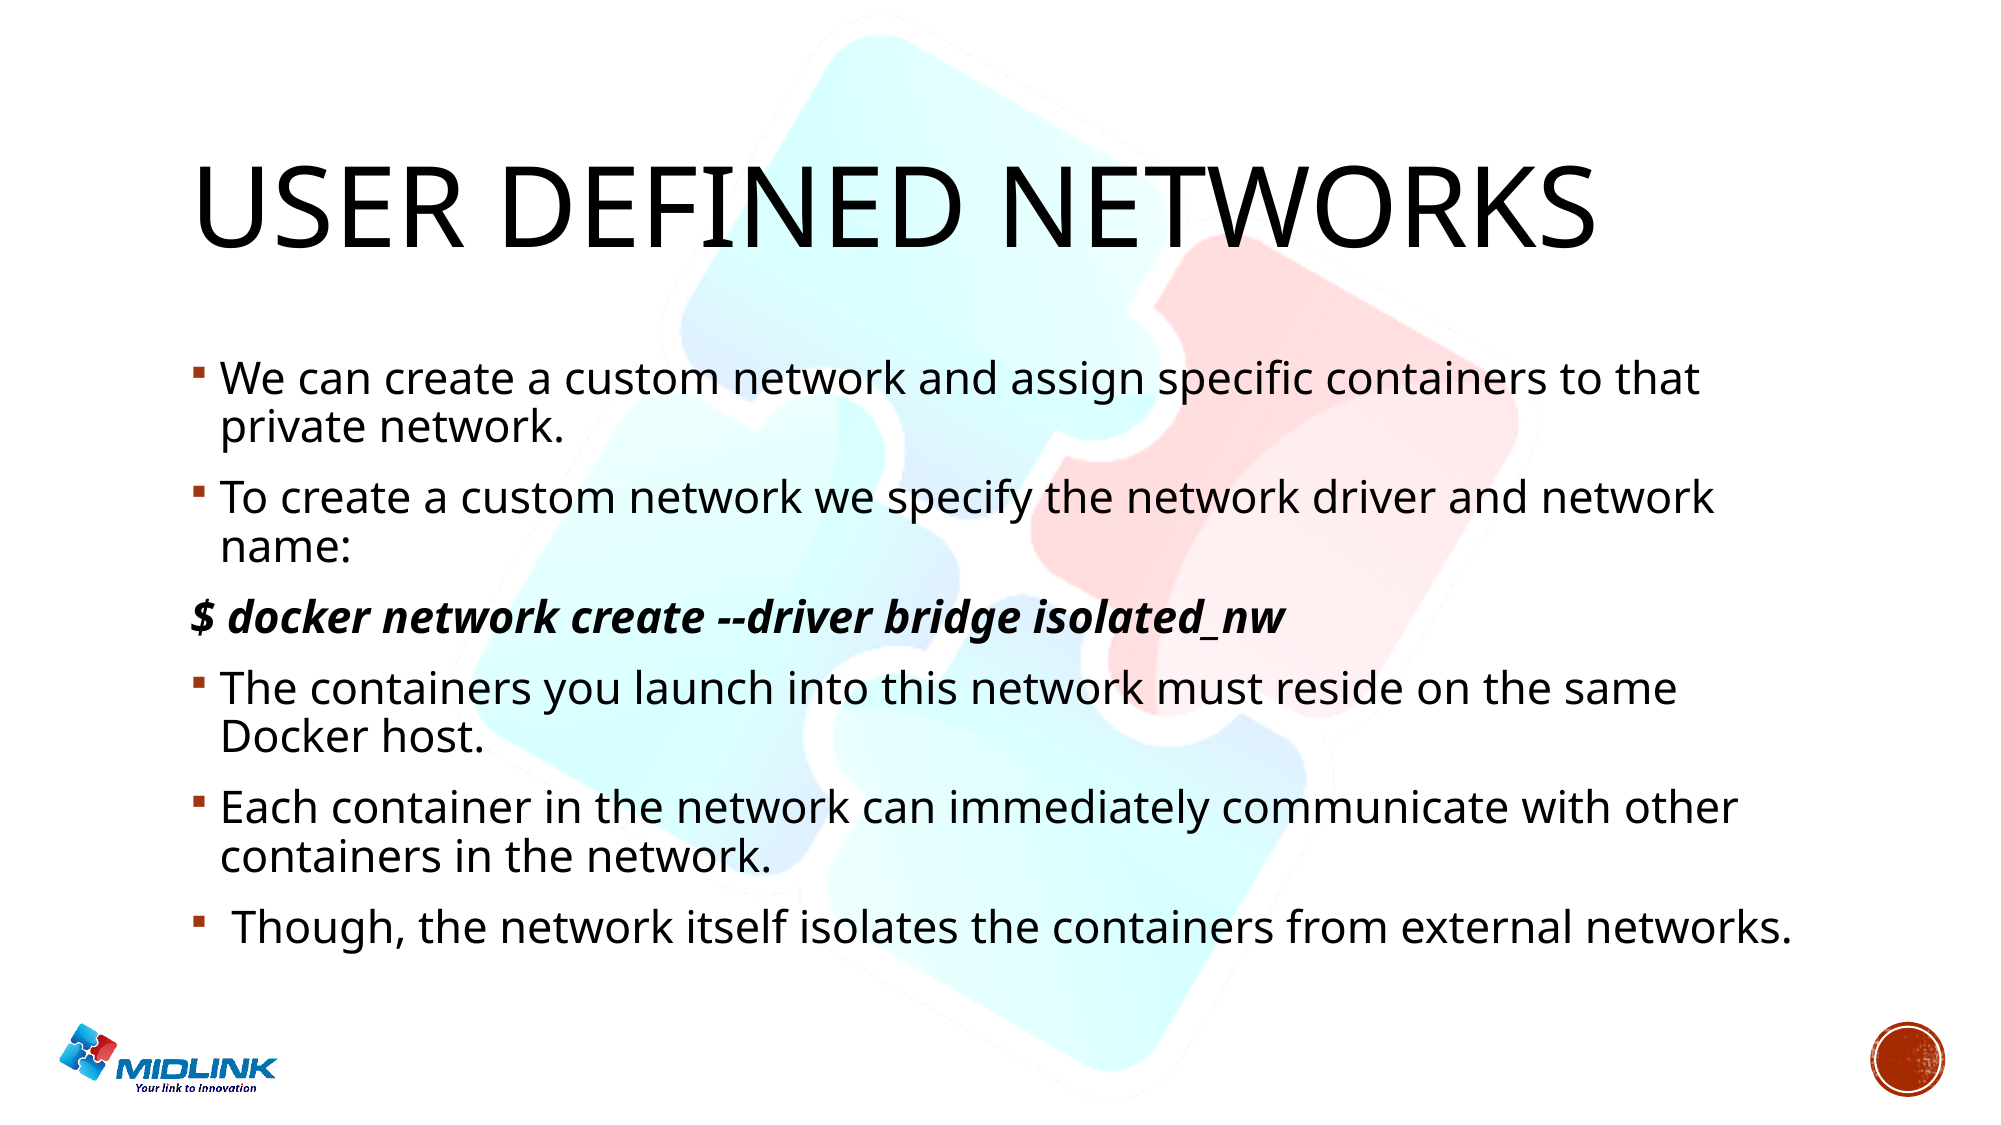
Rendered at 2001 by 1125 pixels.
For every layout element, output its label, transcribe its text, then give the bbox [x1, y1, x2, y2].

list We can create a custom network and assign specific containers to that private network. To create a custom network we specify the network driver and network name: $ docker network create --driver bridge isolated_nw The containers you launch into this network must reside on the same Docker host. Each container in the network can immediately communicate with other containers in the network. Though, the network itself isolates the containers from external networks. [175, 348, 1826, 1013]
picture [49, 1017, 287, 1096]
title User defined networks [175, 79, 1826, 344]
